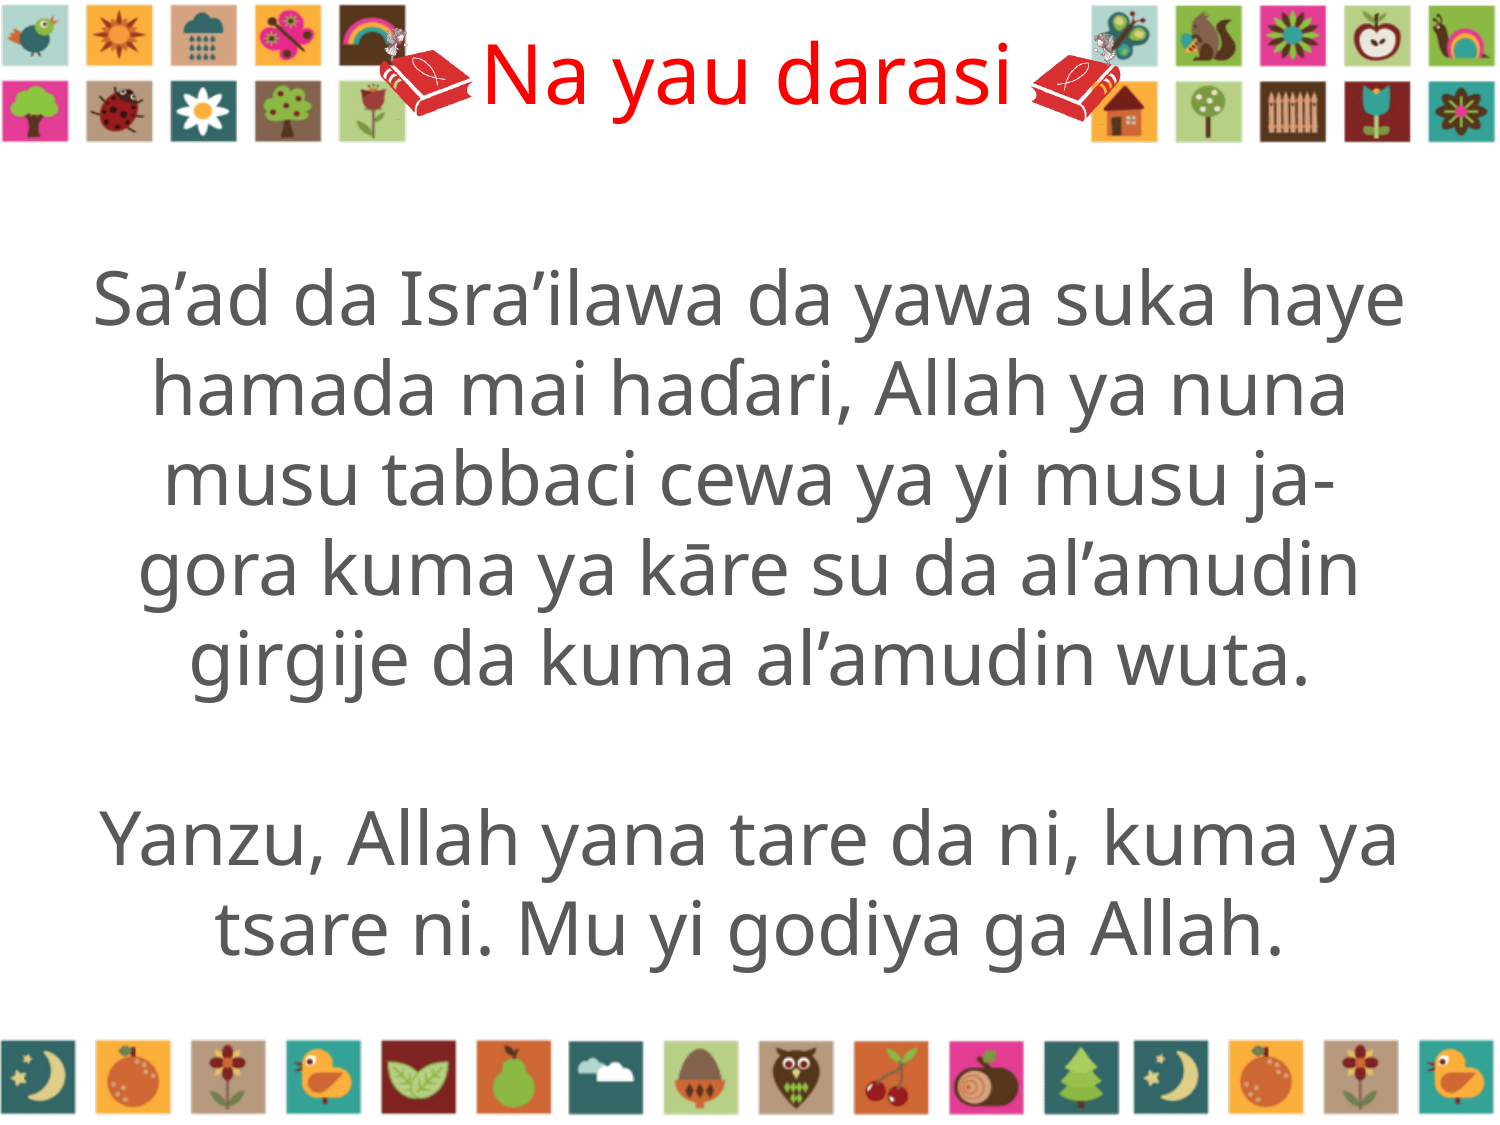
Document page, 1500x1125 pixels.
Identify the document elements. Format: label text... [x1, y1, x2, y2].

text_box Sa’ad da Isra’ilawa da yawa suka haye hamada mai haɗari, Allah ya nuna musu tabbaci cewa ya yi musu ja-gora kuma ya kāre su da al’amudin girgije da kuma al’amudin wuta. Yanzu, Allah yana tare da ni, kuma ya tsare ni. Mu yi godiya ga Allah. [76, 243, 1424, 979]
picture [998, 3, 1500, 150]
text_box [0, 1028, 1500, 1118]
text_box Na yau darasi [425, 13, 1078, 129]
picture [0, 3, 505, 150]
